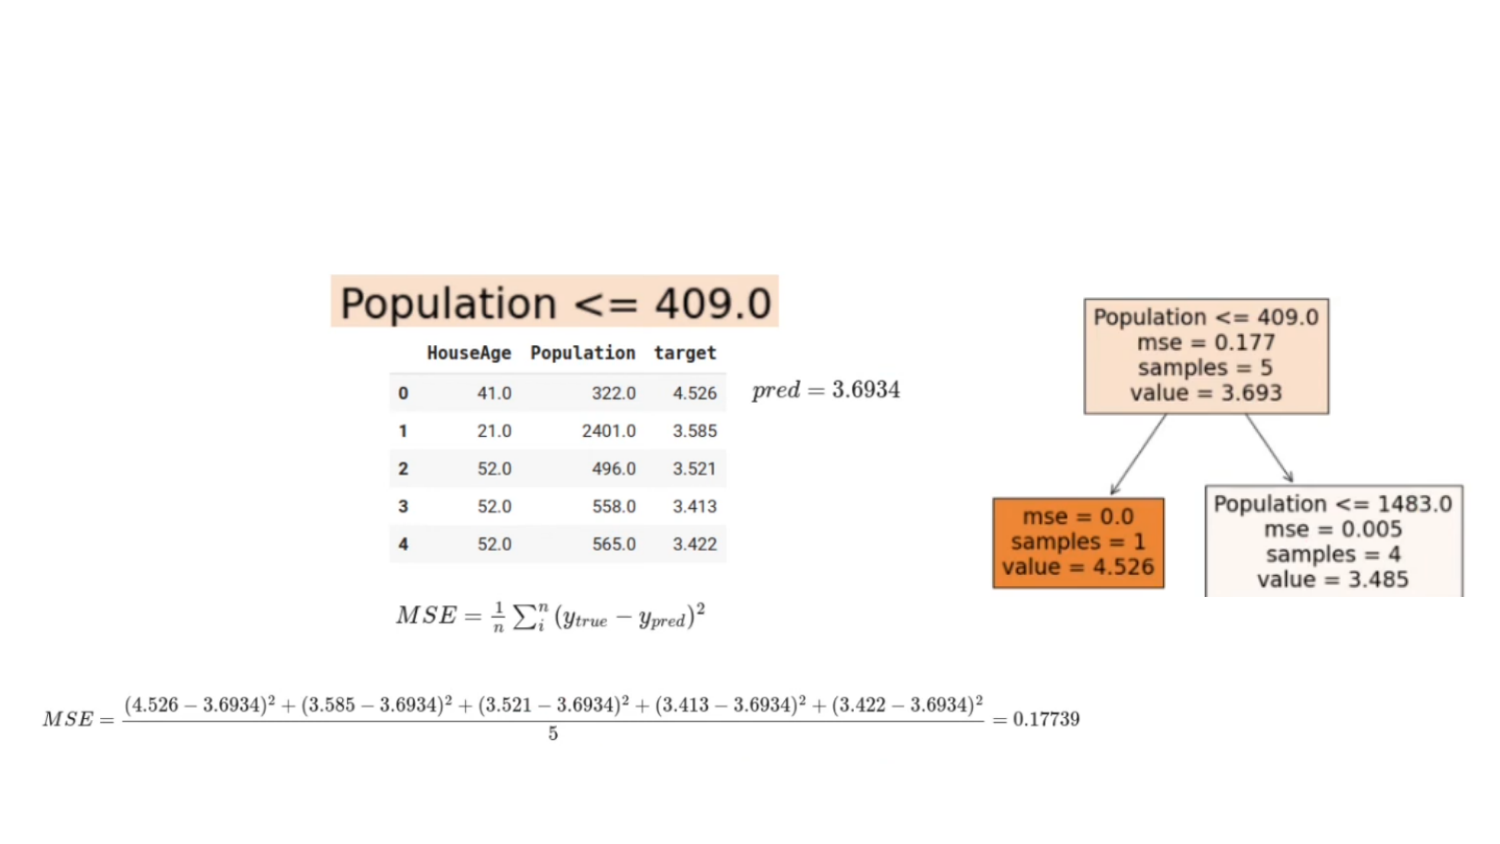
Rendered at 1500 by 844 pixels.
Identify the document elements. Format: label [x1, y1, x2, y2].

picture [24, 271, 1500, 764]
